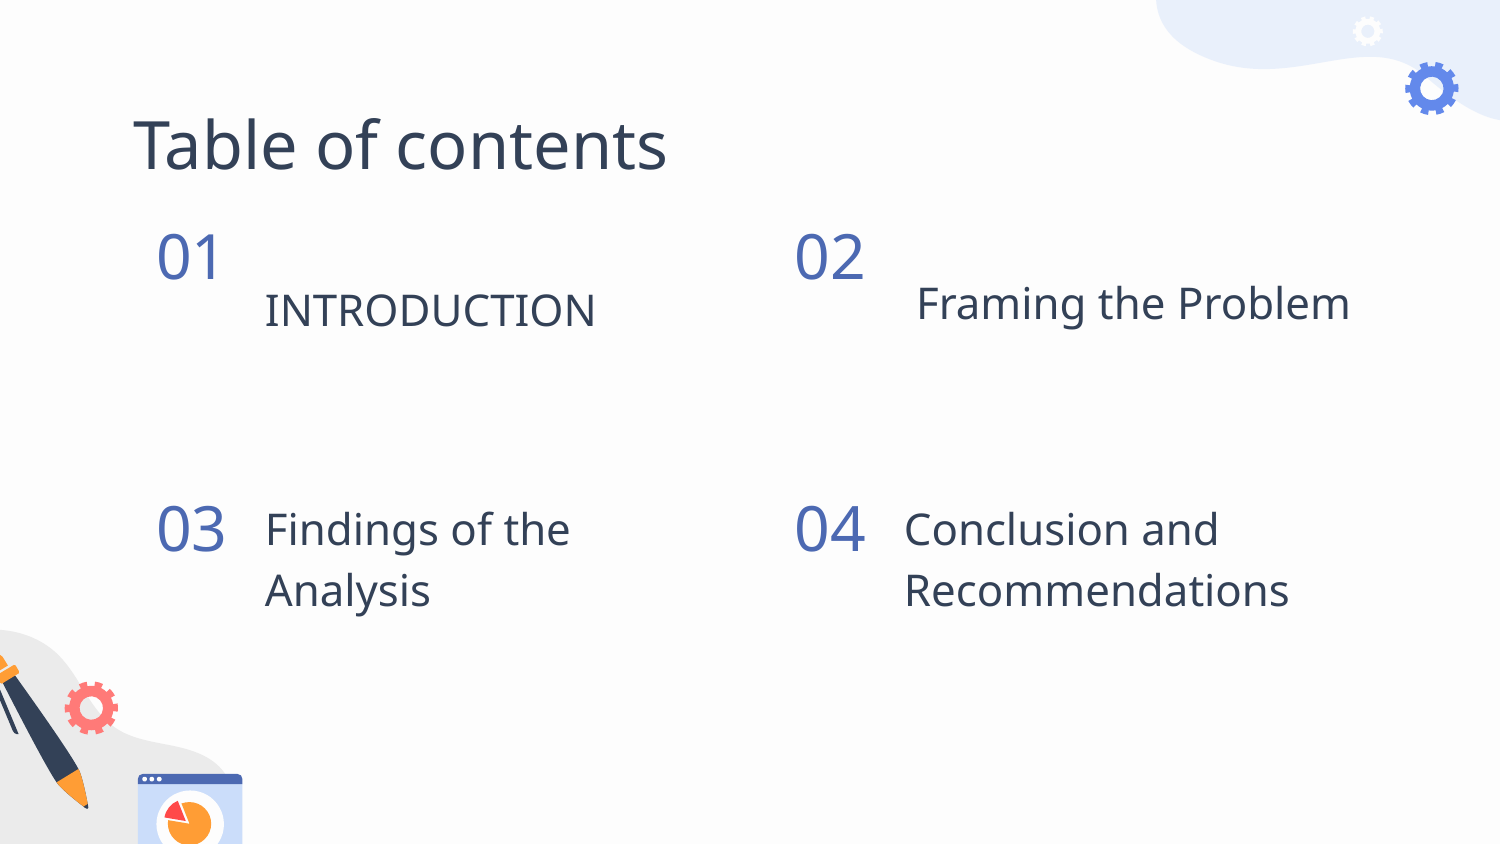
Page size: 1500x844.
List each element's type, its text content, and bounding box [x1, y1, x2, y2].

title 03 [140, 505, 250, 579]
title Table of contents [118, 87, 1382, 182]
subtitle Conclusion and Recommendations [888, 505, 1375, 630]
title 04 [779, 505, 889, 579]
subtitle Findings of the Analysis [250, 505, 736, 630]
subtitle Framing the Problem [901, 227, 1454, 344]
title 02 [779, 233, 889, 307]
title 01 [140, 233, 250, 307]
subtitle INTRODUCTION [250, 225, 736, 351]
